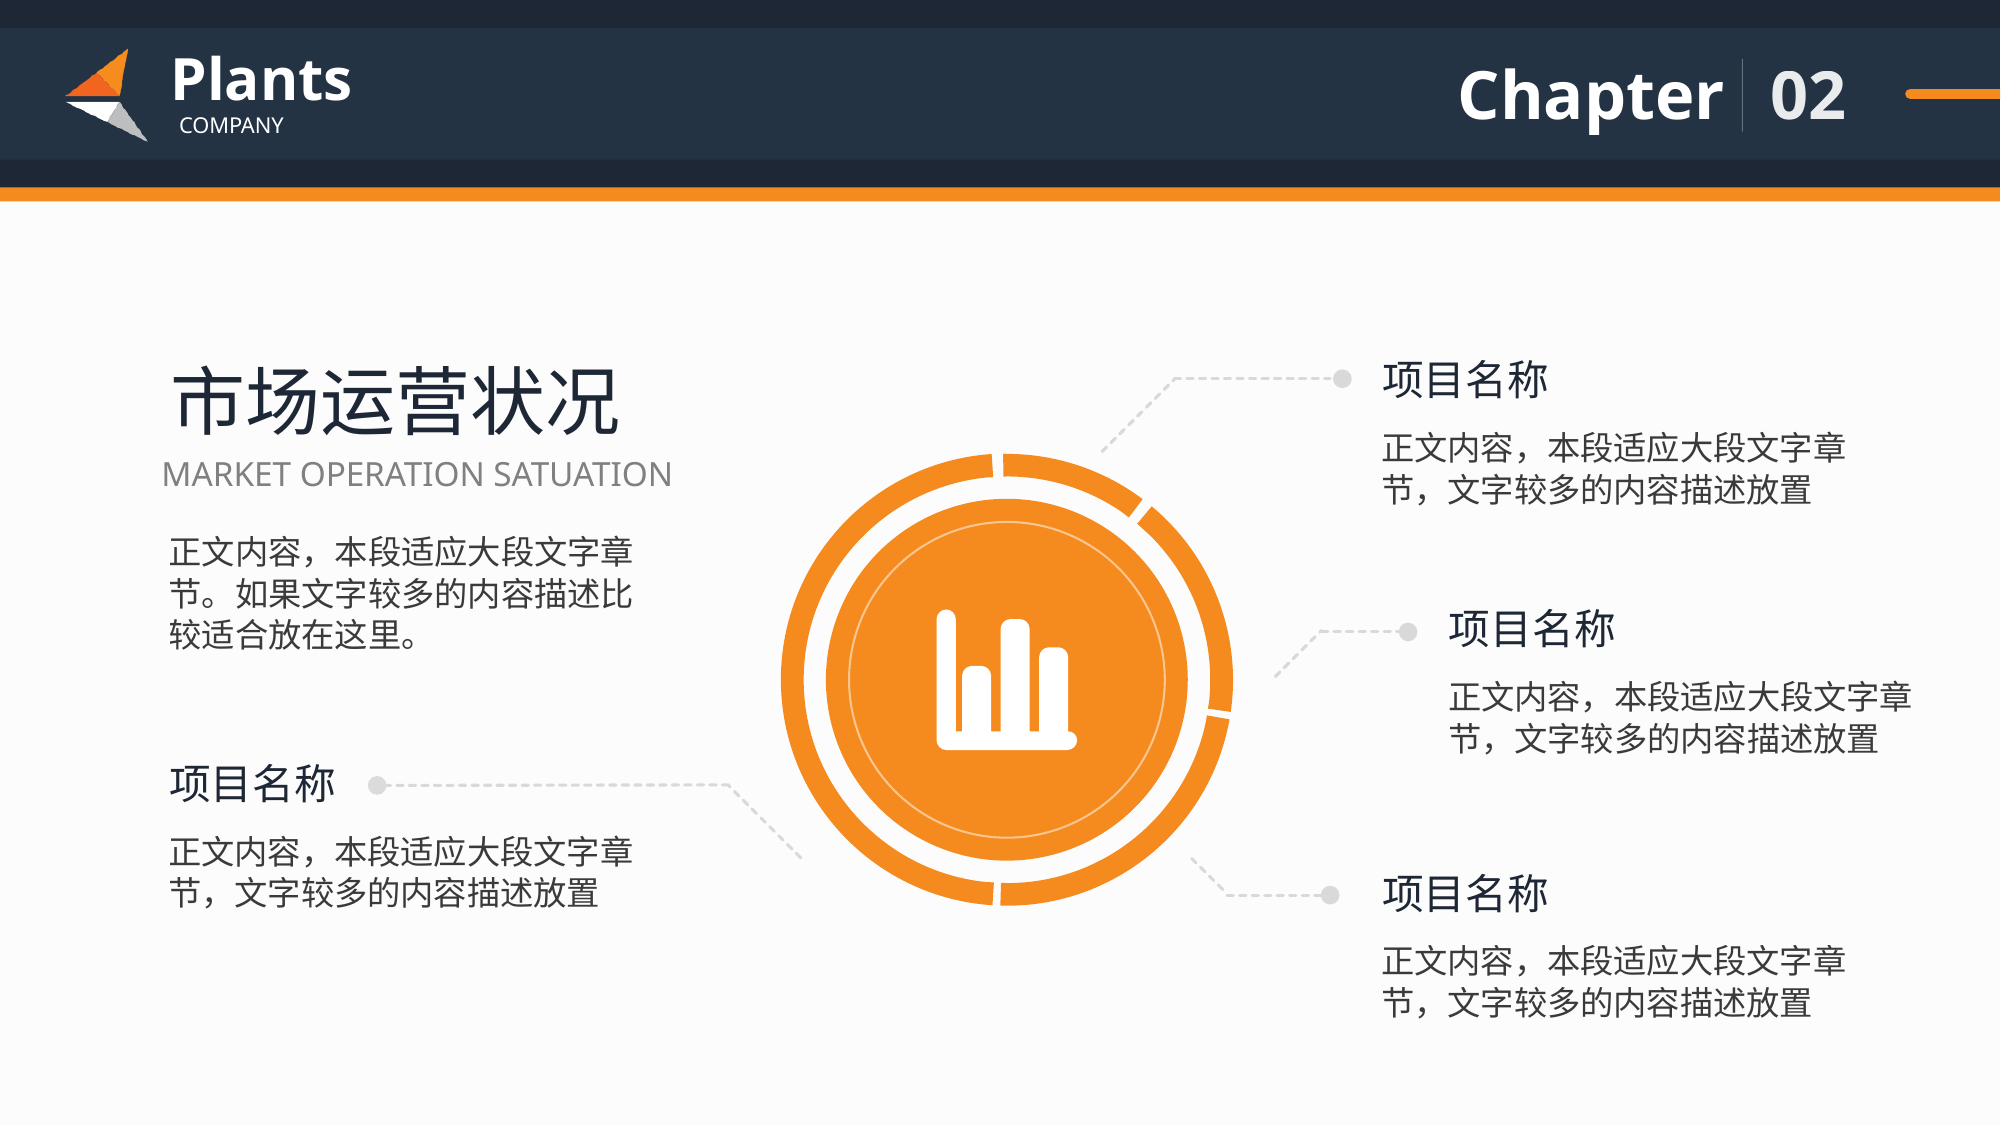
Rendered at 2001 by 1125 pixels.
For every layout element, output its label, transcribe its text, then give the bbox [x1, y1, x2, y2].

picture [65, 48, 148, 142]
text_box 正文内容，本段适应大段文字章节，文字较多的内容描述放置 [153, 821, 655, 920]
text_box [153, 346, 682, 502]
text_box 02 [1755, 45, 1862, 141]
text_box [780, 453, 1233, 906]
text_box 正文内容，本段适应大段文字章节，文字较多的内容描述放置 [1366, 417, 1868, 516]
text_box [367, 775, 801, 858]
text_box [1275, 622, 1418, 677]
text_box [1102, 369, 1352, 452]
text_box 正文内容，本段适应大段文字章节，文字较多的内容描述放置 [1433, 666, 1935, 765]
text_box 项目名称 [154, 750, 352, 816]
text_box 项目名称 [1434, 595, 1631, 661]
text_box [1191, 858, 1340, 905]
text_box 正文内容，本段适应大段文字章节。如果文字较多的内容描述比较适合放在这里。 [153, 521, 663, 662]
text_box 项目名称 [1367, 860, 1565, 926]
text_box 正文内容，本段适应大段文字章节，文字较多的内容描述放置 [1366, 931, 1868, 1030]
text_box 项目名称 [1367, 346, 1565, 412]
